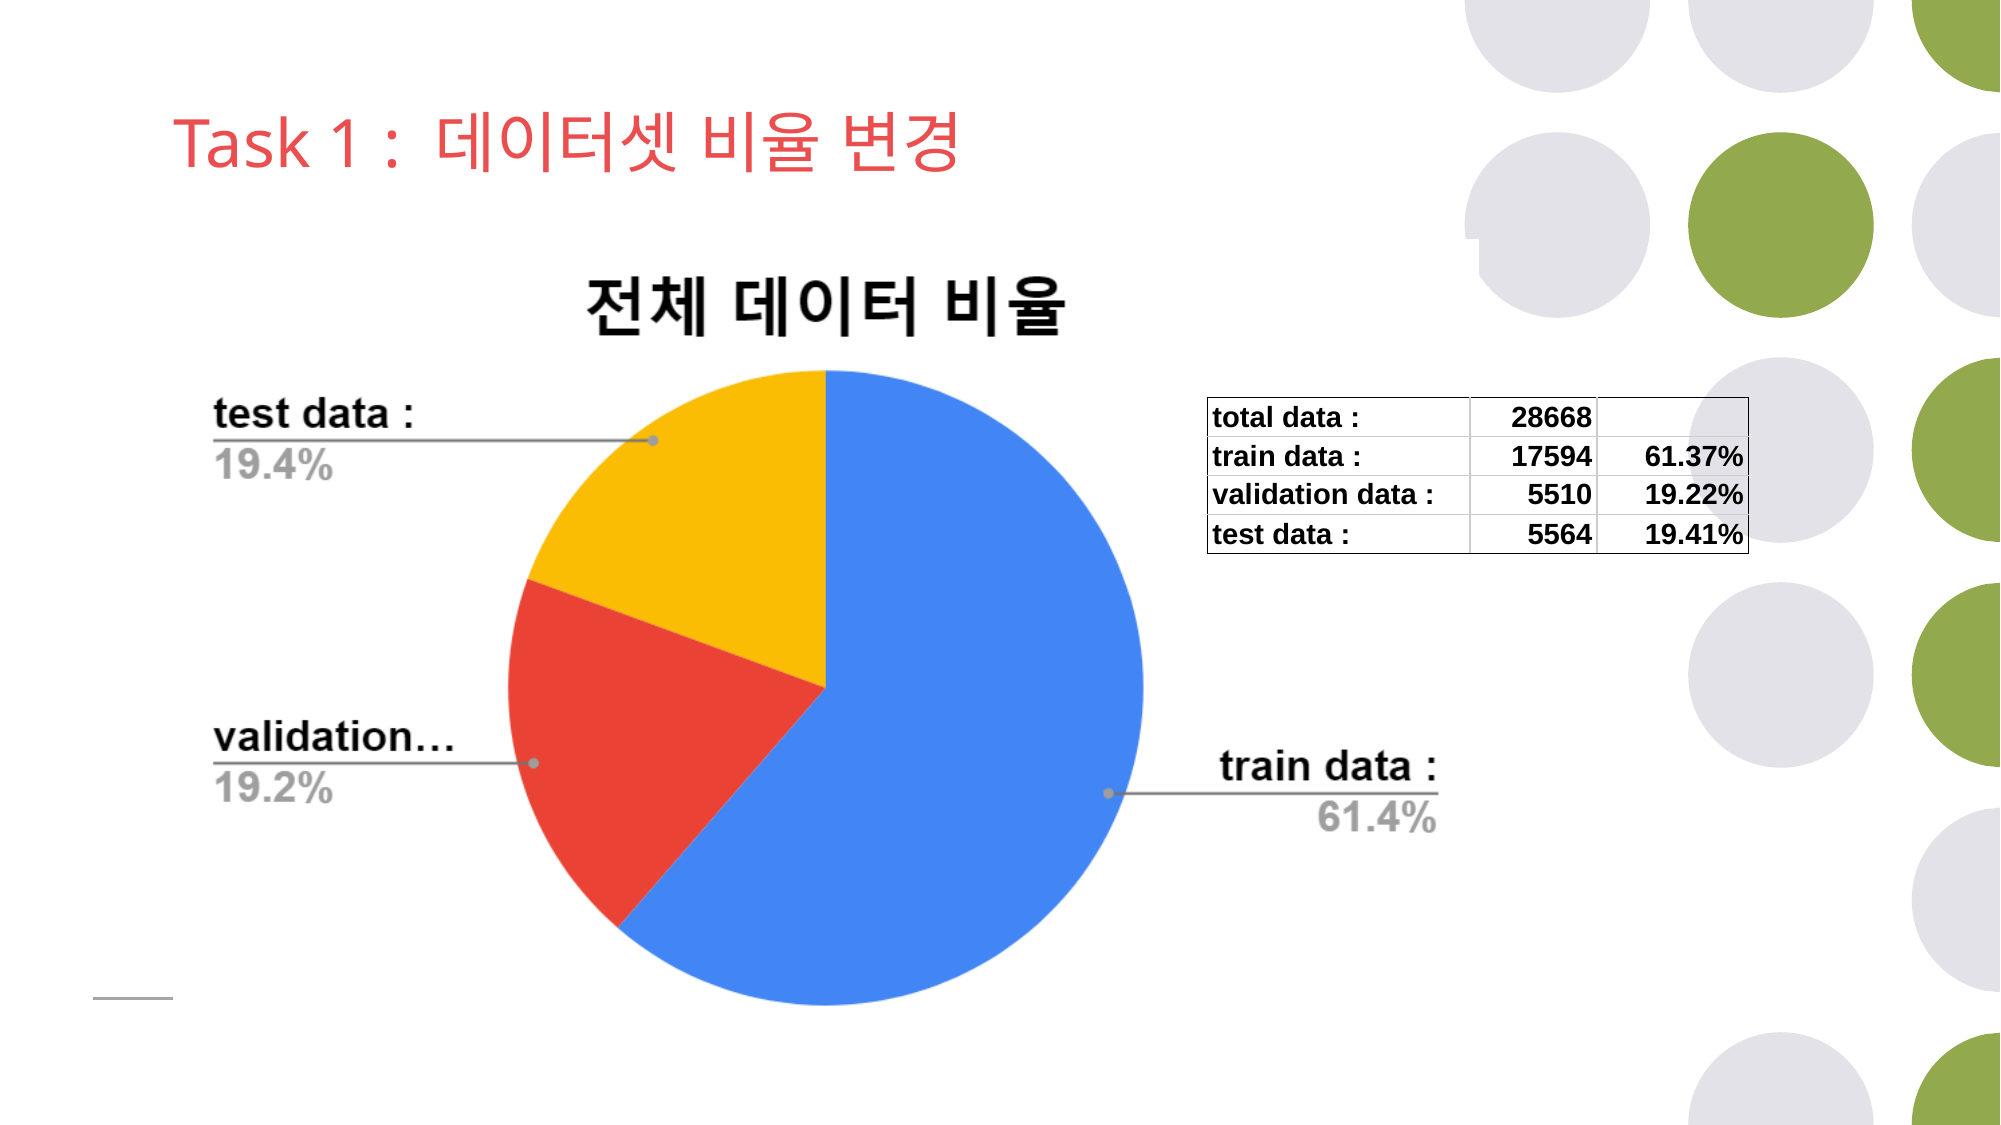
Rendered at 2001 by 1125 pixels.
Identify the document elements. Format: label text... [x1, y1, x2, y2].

table_cell 61.37% [1598, 437, 1748, 475]
table_cell 17594 [1479, 437, 1596, 475]
table_cell 5564 [1479, 515, 1596, 553]
table_cell 19.41% [1598, 515, 1748, 553]
table_cell 19.22% [1598, 476, 1748, 514]
text_box Task 1 : 데이터셋 비율 변경 [159, 93, 1171, 188]
table_header 28668 [1479, 398, 1596, 436]
table_header [1598, 398, 1748, 436]
picture [173, 239, 1479, 1046]
table_cell 5510 [1479, 476, 1596, 514]
